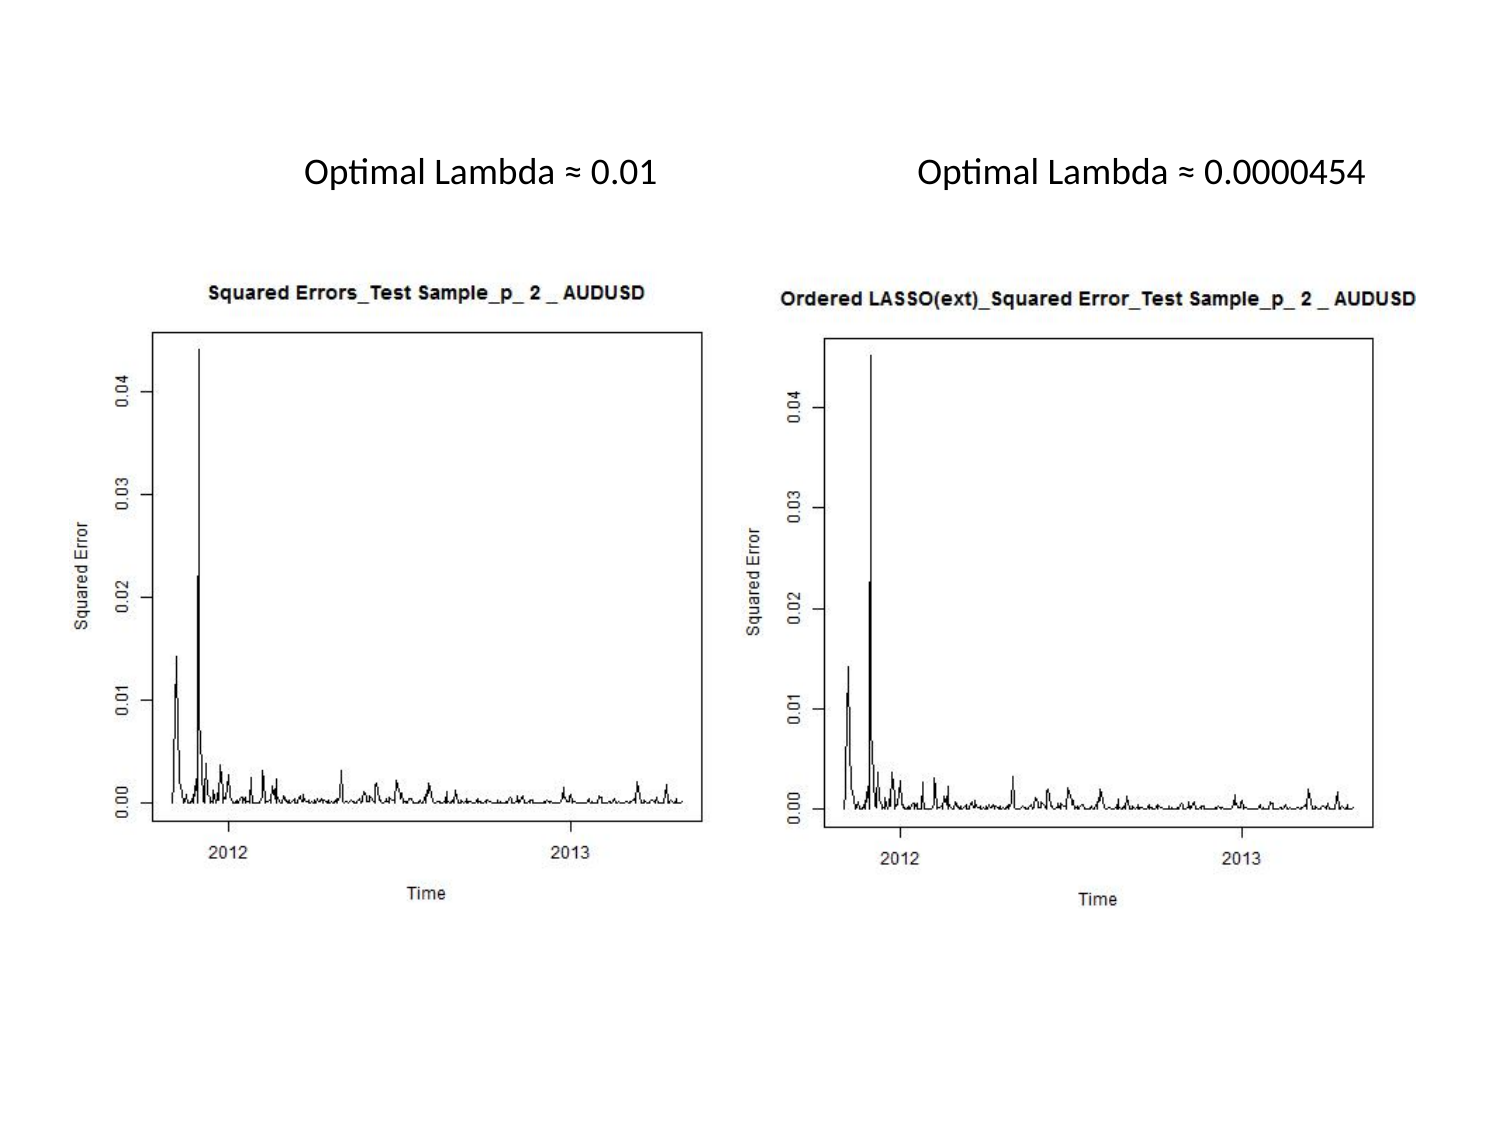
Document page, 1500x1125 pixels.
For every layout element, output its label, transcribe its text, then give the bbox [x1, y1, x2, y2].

text_box Optimal Lambda ≈ 0.01 [289, 139, 673, 200]
picture [69, 249, 1417, 931]
text_box Optimal Lambda ≈ 0.0000454 [902, 139, 1382, 200]
